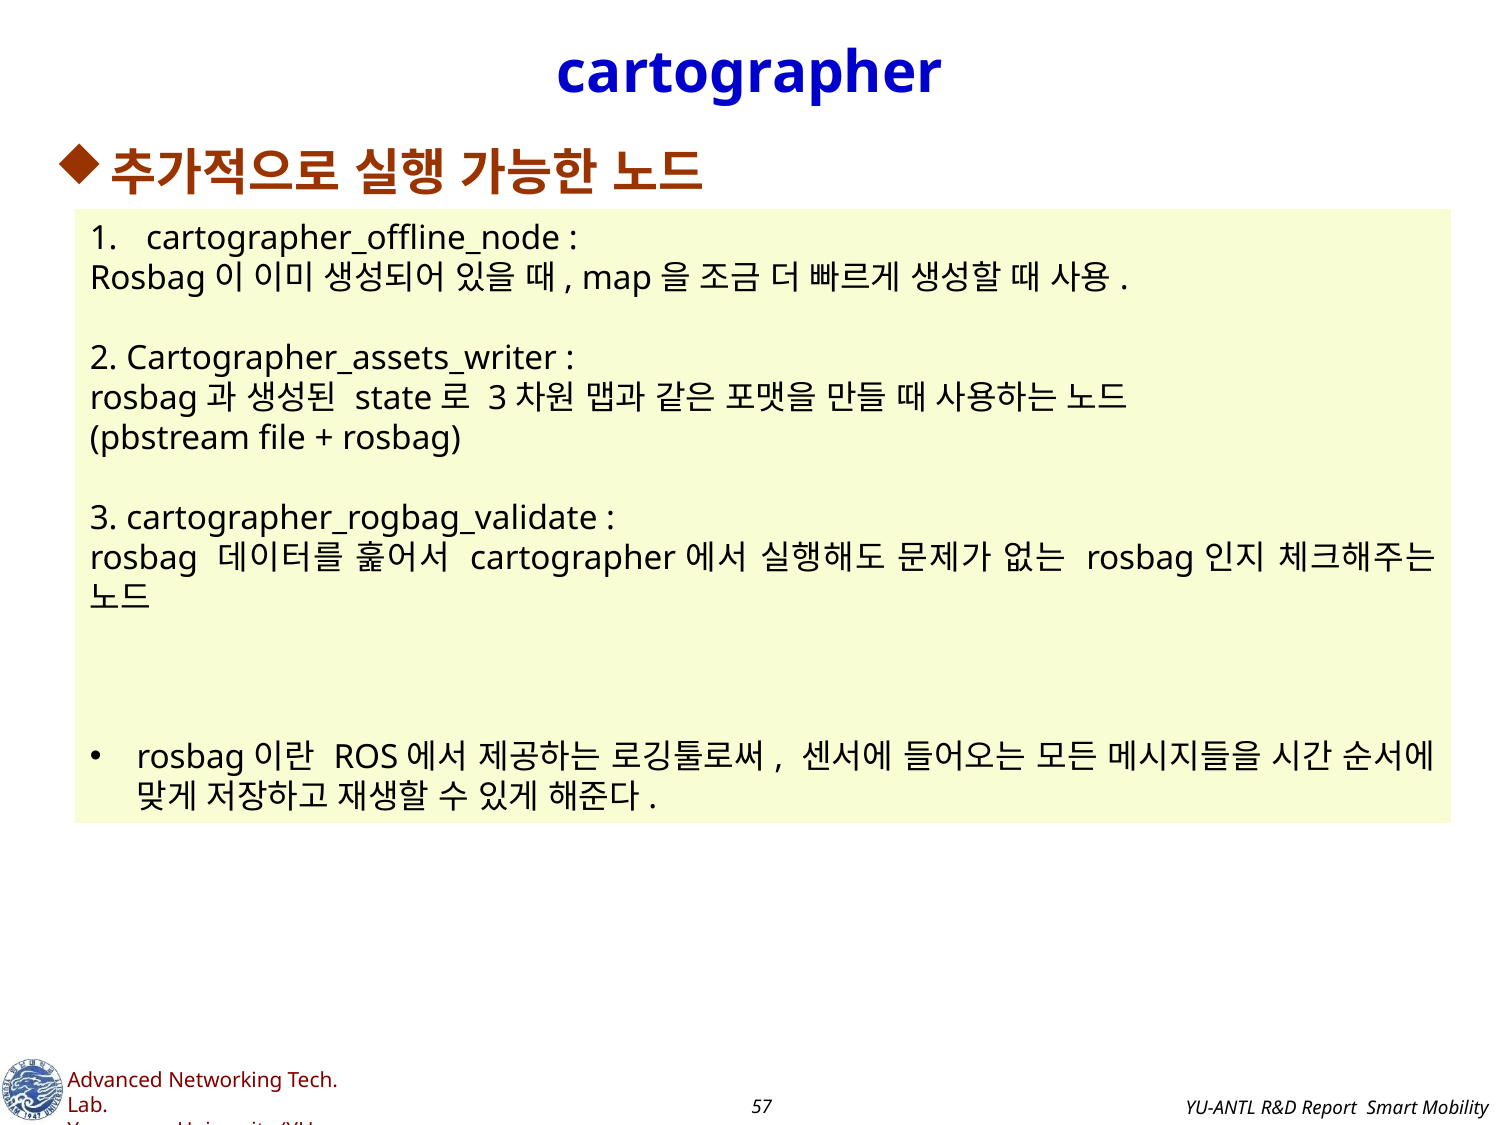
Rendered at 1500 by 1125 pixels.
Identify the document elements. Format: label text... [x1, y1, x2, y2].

list 추가적으로 실행 가능한 노드 [39, 132, 1390, 957]
title cartographer [74, 14, 1426, 124]
text_box cartographer_offline_node : Rosbag이 이미 생성되어 있을 때, map을 조금 더 빠르게 생성할 때 사용. 2. Cartographer_assets_writer : rosbag과 생성된 state로 3차원 맵과 같은 포맷을 만들 때 사용하는 노드 (pbstream file + rosbag) 3. cartographer_rogbag_validate : rosbag 데이터를 훑어서 cartographer에서 실행해도 문제가 없는 rosbag인지 체크해주는 노드 rosbag이란 ROS에서 제공하는 로깅툴로써, 센서에 들어오는 모든 메시지들을 시간 순서에 맞게 저장하고 재생할 수 있게 해준다. [74, 209, 1451, 823]
picture [0, 1057, 66, 1124]
